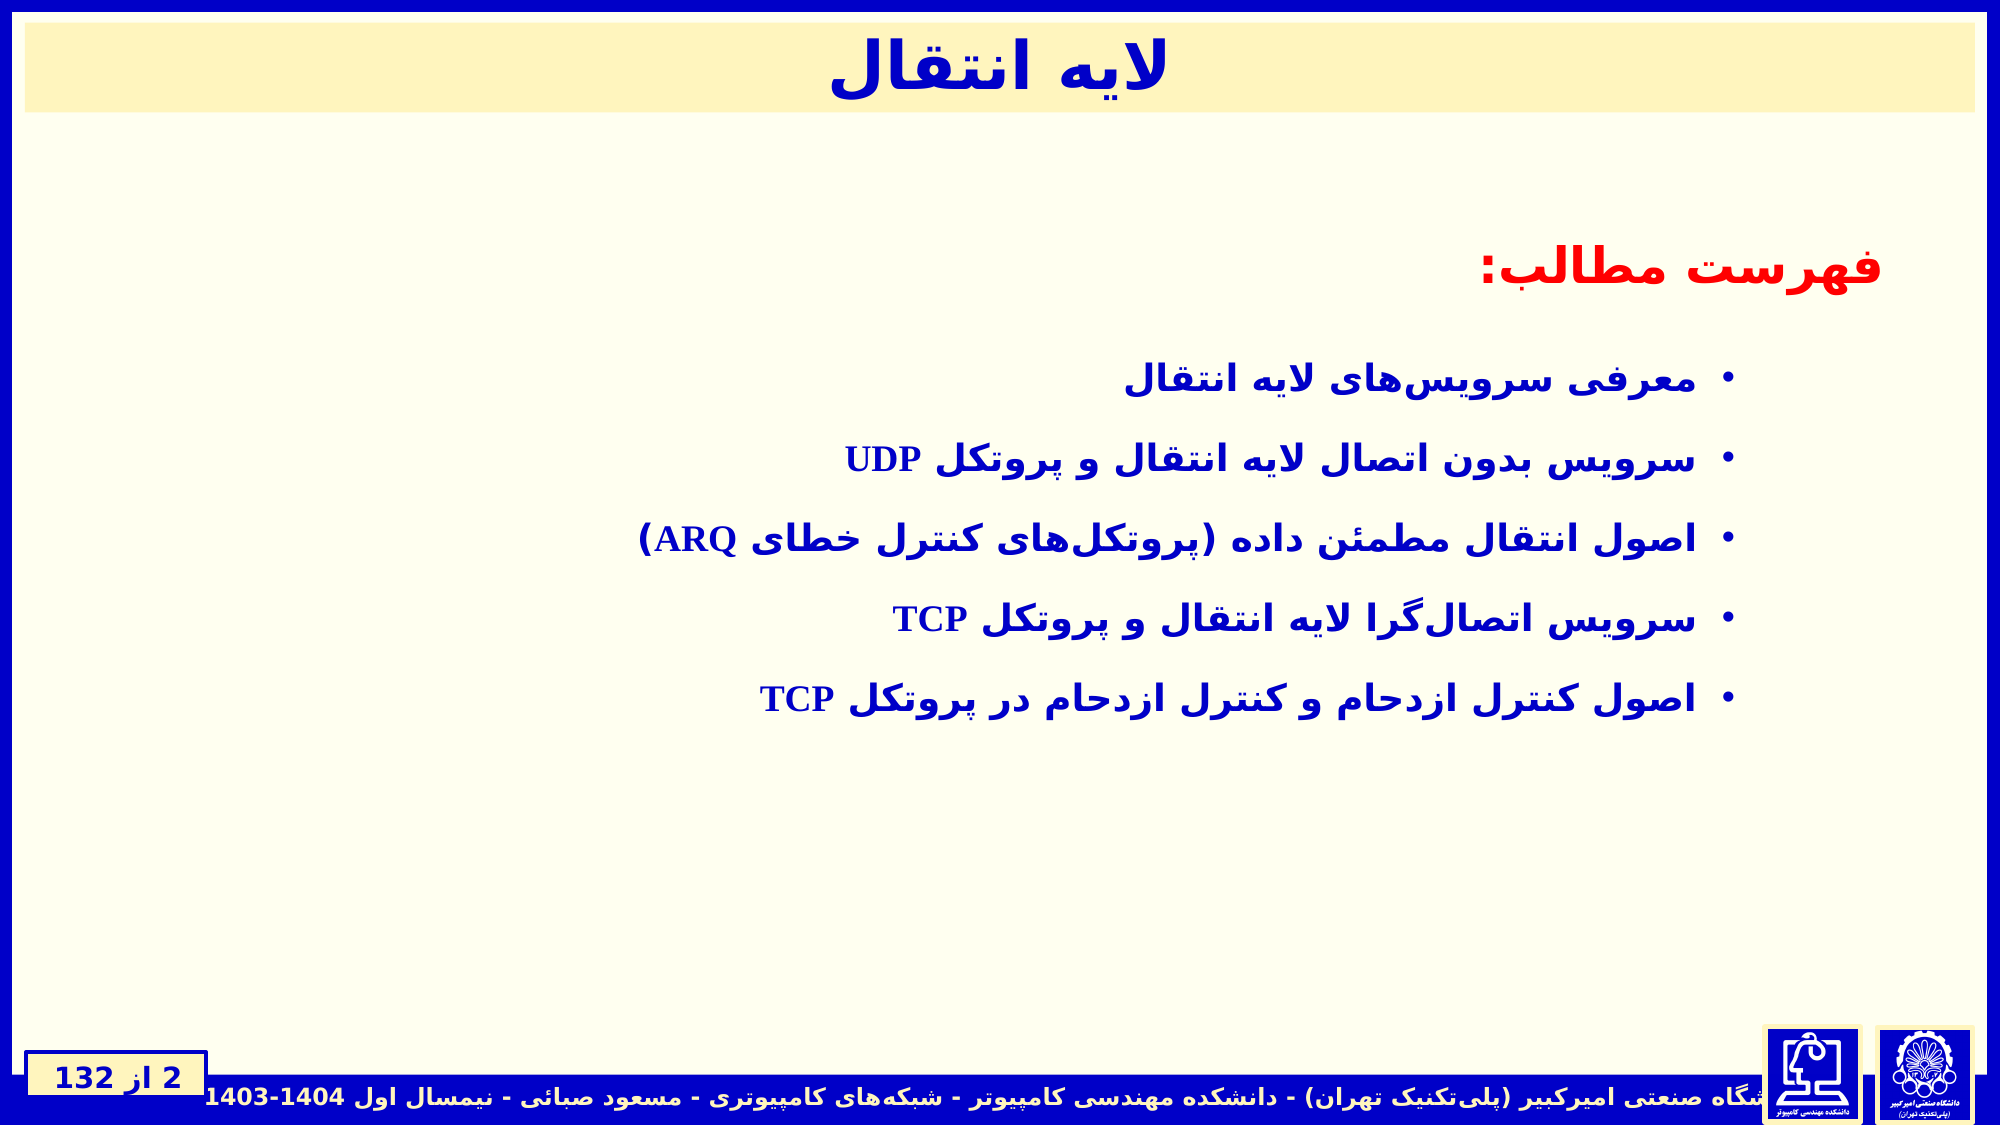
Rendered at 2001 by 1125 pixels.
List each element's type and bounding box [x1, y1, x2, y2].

text_box [0, 0, 2000, 1125]
